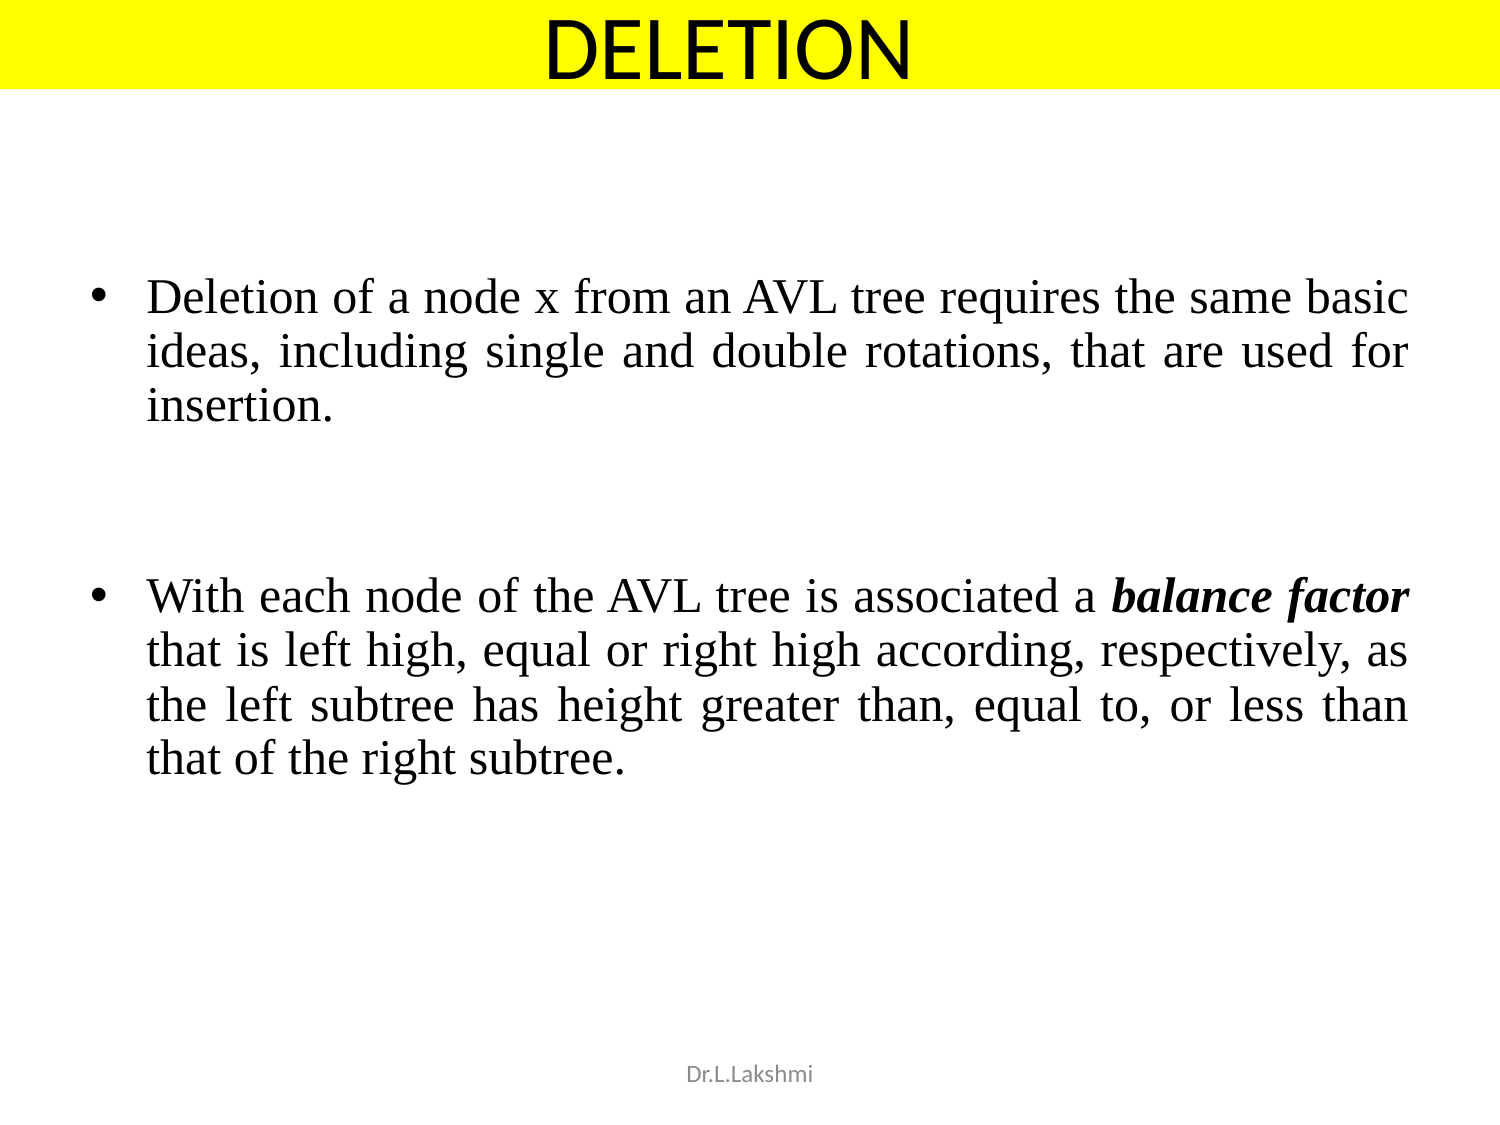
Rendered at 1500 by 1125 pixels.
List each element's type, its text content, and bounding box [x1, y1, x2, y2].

footer Dr.L.Lakshmi [512, 1042, 988, 1103]
text_box DELETION [0, 0, 1500, 90]
list Deletion of a node x from an AVL tree requires the same basic ideas, including single and double rotations, that are used for insertion. With each node of the AVL tree is associated a balance factor that is left high, equal or right high according, respectively, as the left subtree has height greater than, equal to, or less than that of the right subtree. [75, 262, 1425, 1005]
